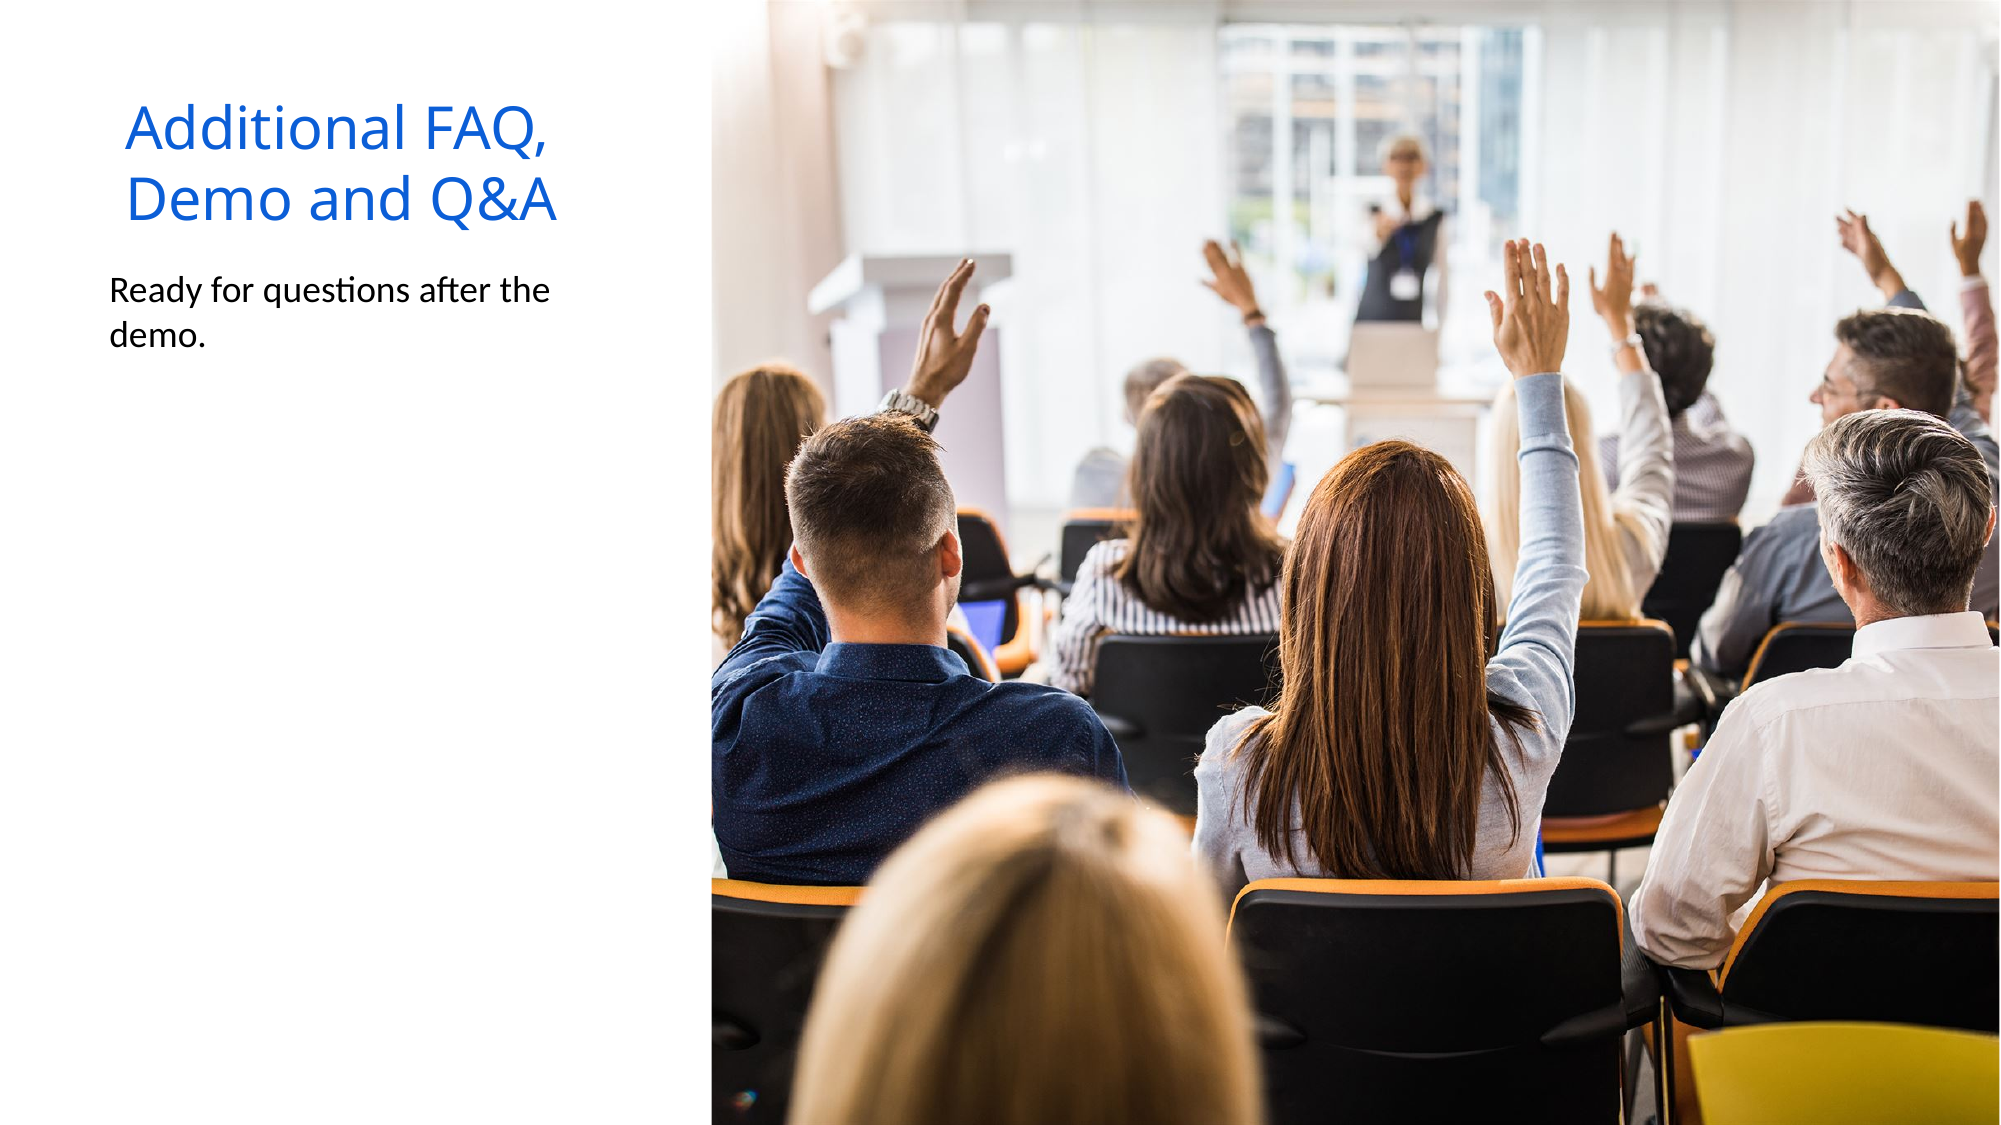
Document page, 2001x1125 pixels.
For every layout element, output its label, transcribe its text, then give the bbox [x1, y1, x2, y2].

picture [711, 0, 2000, 1125]
title Additional FAQ, Demo and Q&A [110, 82, 630, 241]
list Ready for questions after the demo. [109, 264, 630, 1028]
